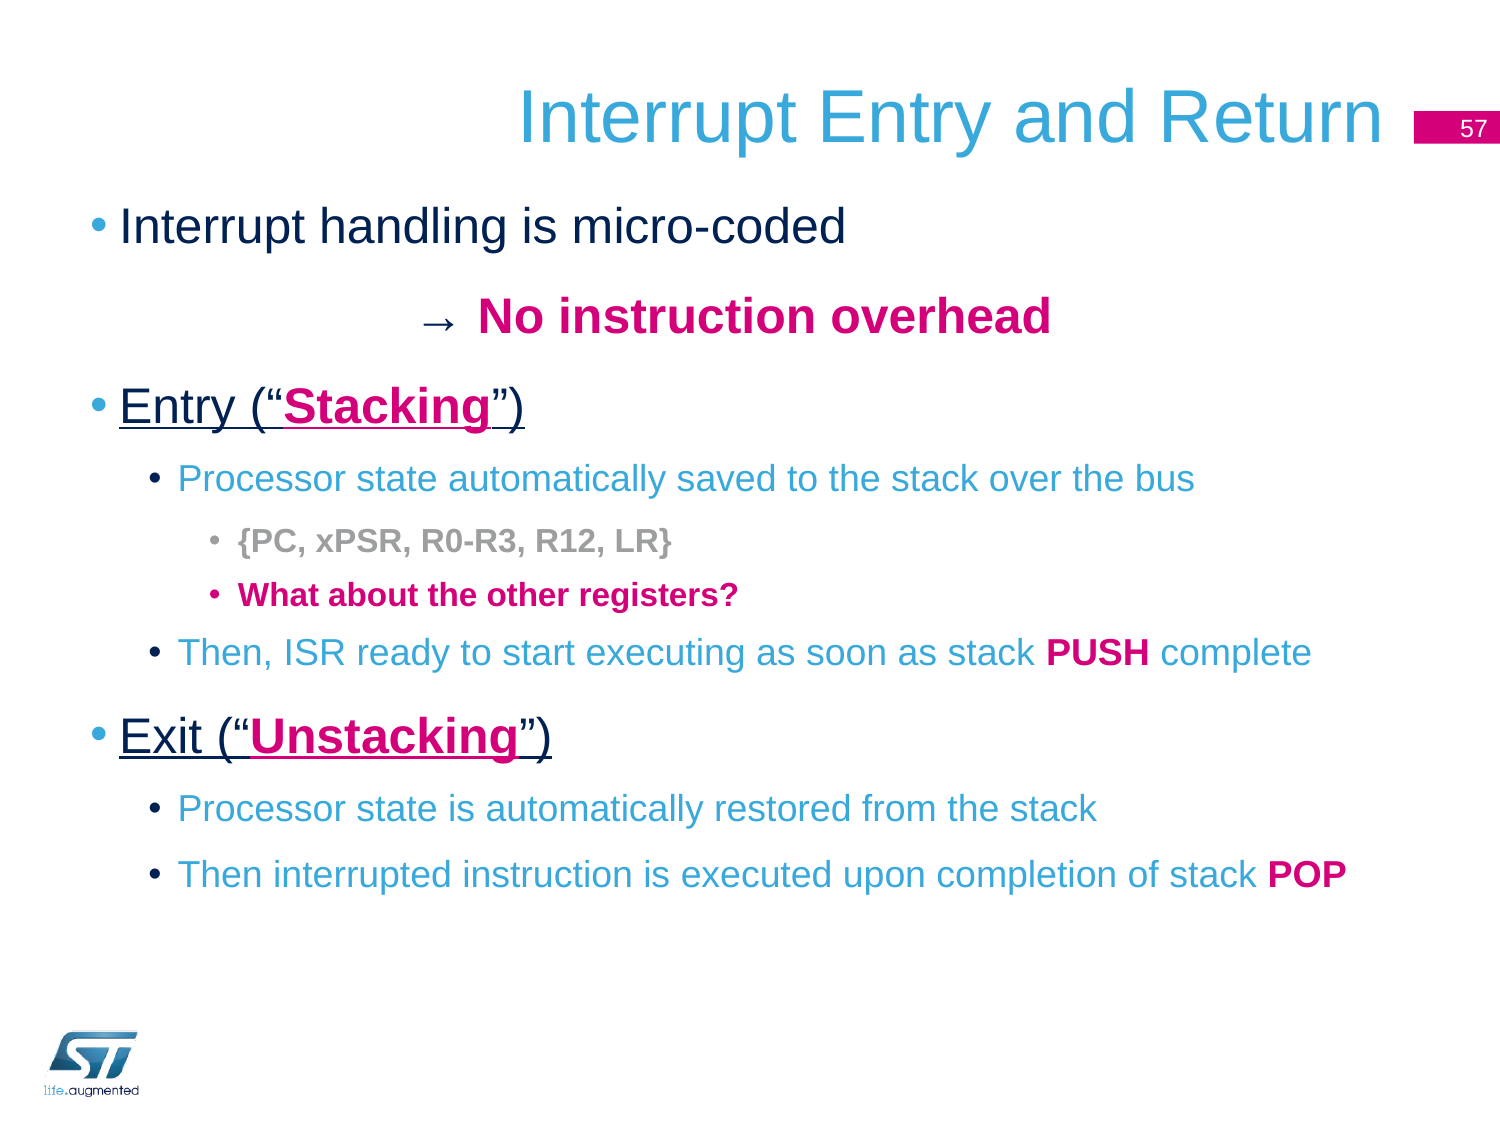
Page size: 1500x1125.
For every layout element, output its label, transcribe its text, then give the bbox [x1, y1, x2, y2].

picture [36, 1022, 147, 1103]
list Interrupt handling is micro-coded → No instruction overhead Entry (“Stacking”) Processor state automatically saved to the stack over the bus {PC, xPSR, R0-R3, R12, LR} What about the other registers? Then, ISR ready to start executing as soon as stack PUSH complete Exit (“Unstacking”) Processor state is automatically restored from the stack Then interrupted instruction is executed upon completion of stack POP [74, 185, 1438, 963]
title Interrupt Entry and Return [74, 18, 1400, 185]
slide_number 57 [1413, 111, 1500, 144]
